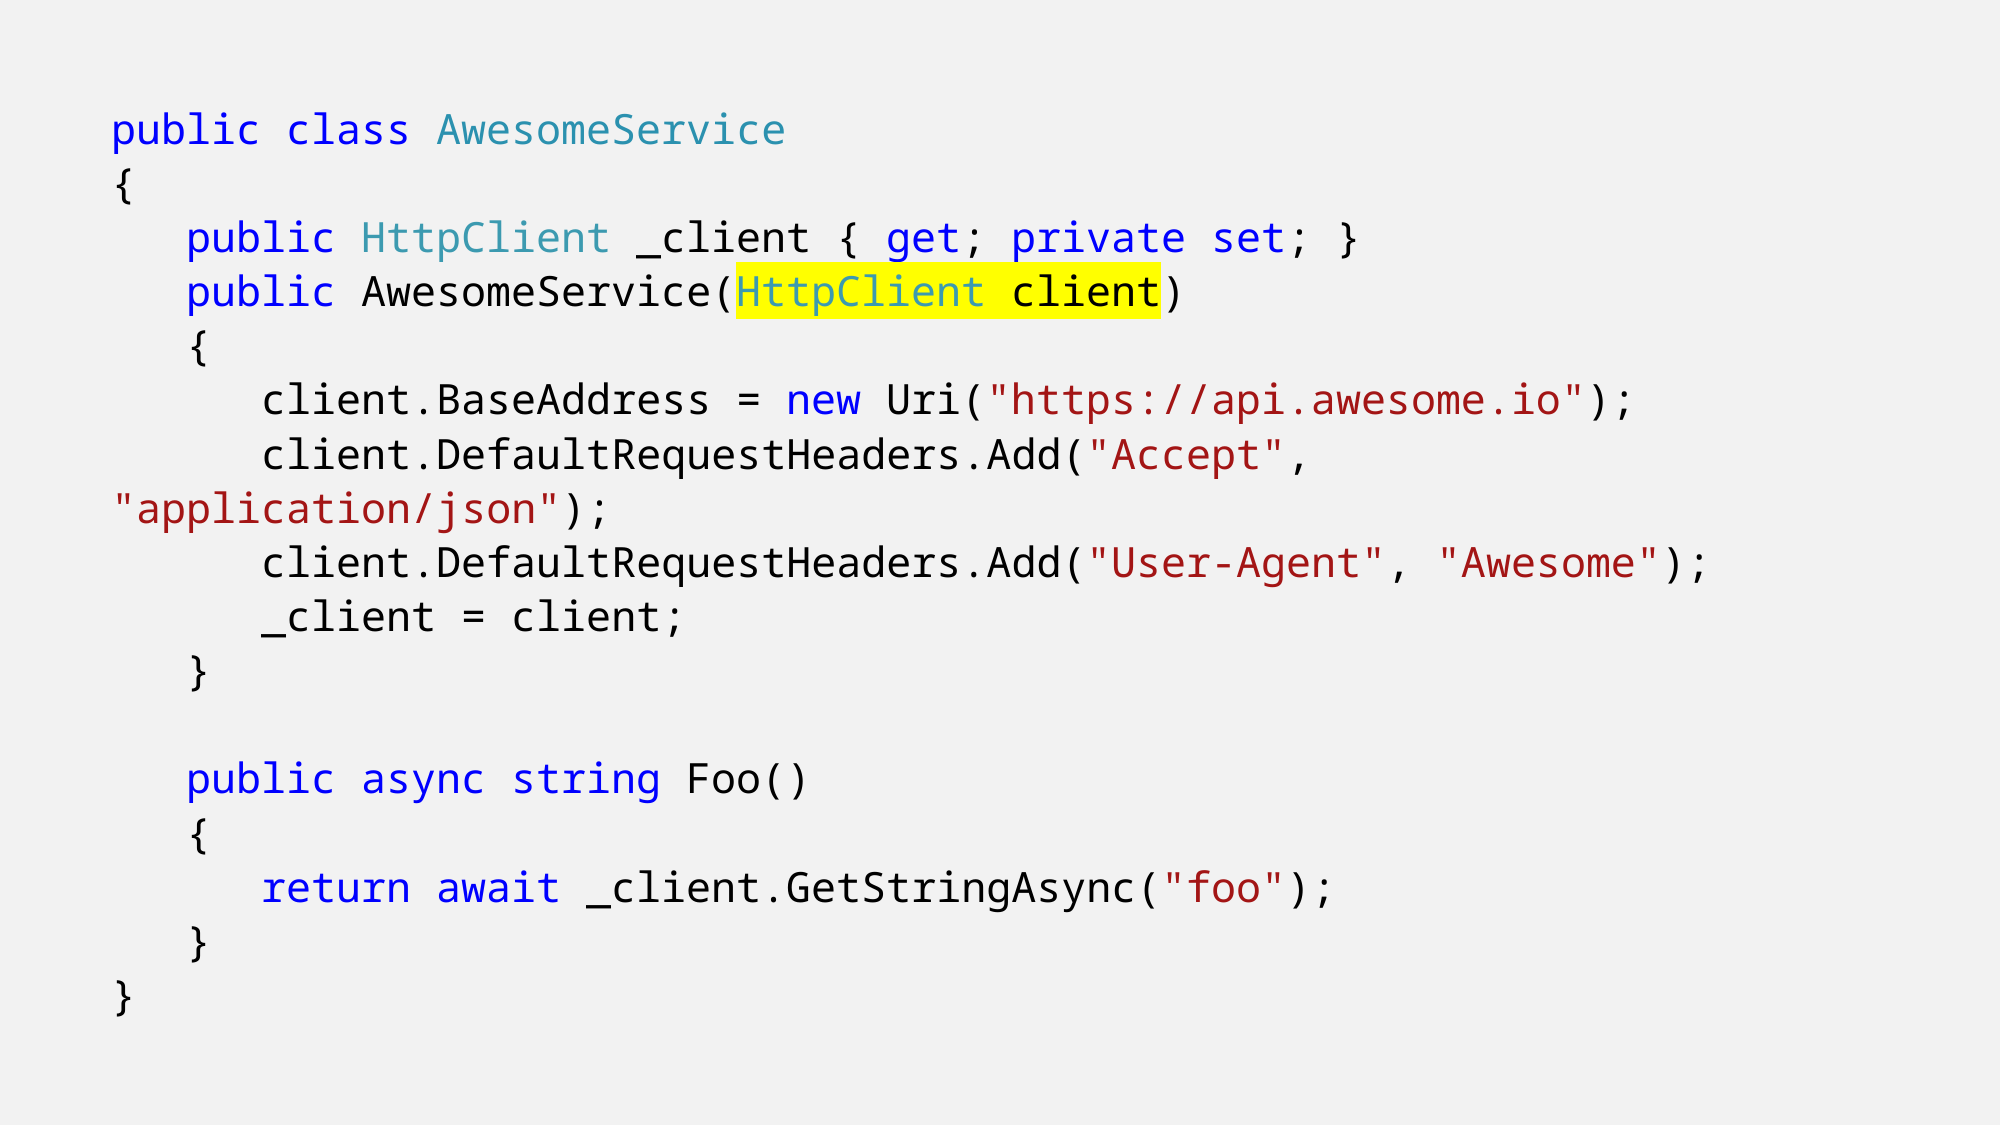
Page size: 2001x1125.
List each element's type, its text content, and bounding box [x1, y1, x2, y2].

text_box public class AwesomeService { public HttpClient _client { get; private set; } public AwesomeService(HttpClient client) { client.BaseAddress = new Uri("https://api.awesome.io"); client.DefaultRequestHeaders.Add("Accept", "application/json"); client.DefaultRequestHeaders.Add("User-Agent", "Awesome"); _client = client; } public async string Foo() { return await _client.GetStringAsync("foo"); } } [69, 57, 1869, 1115]
